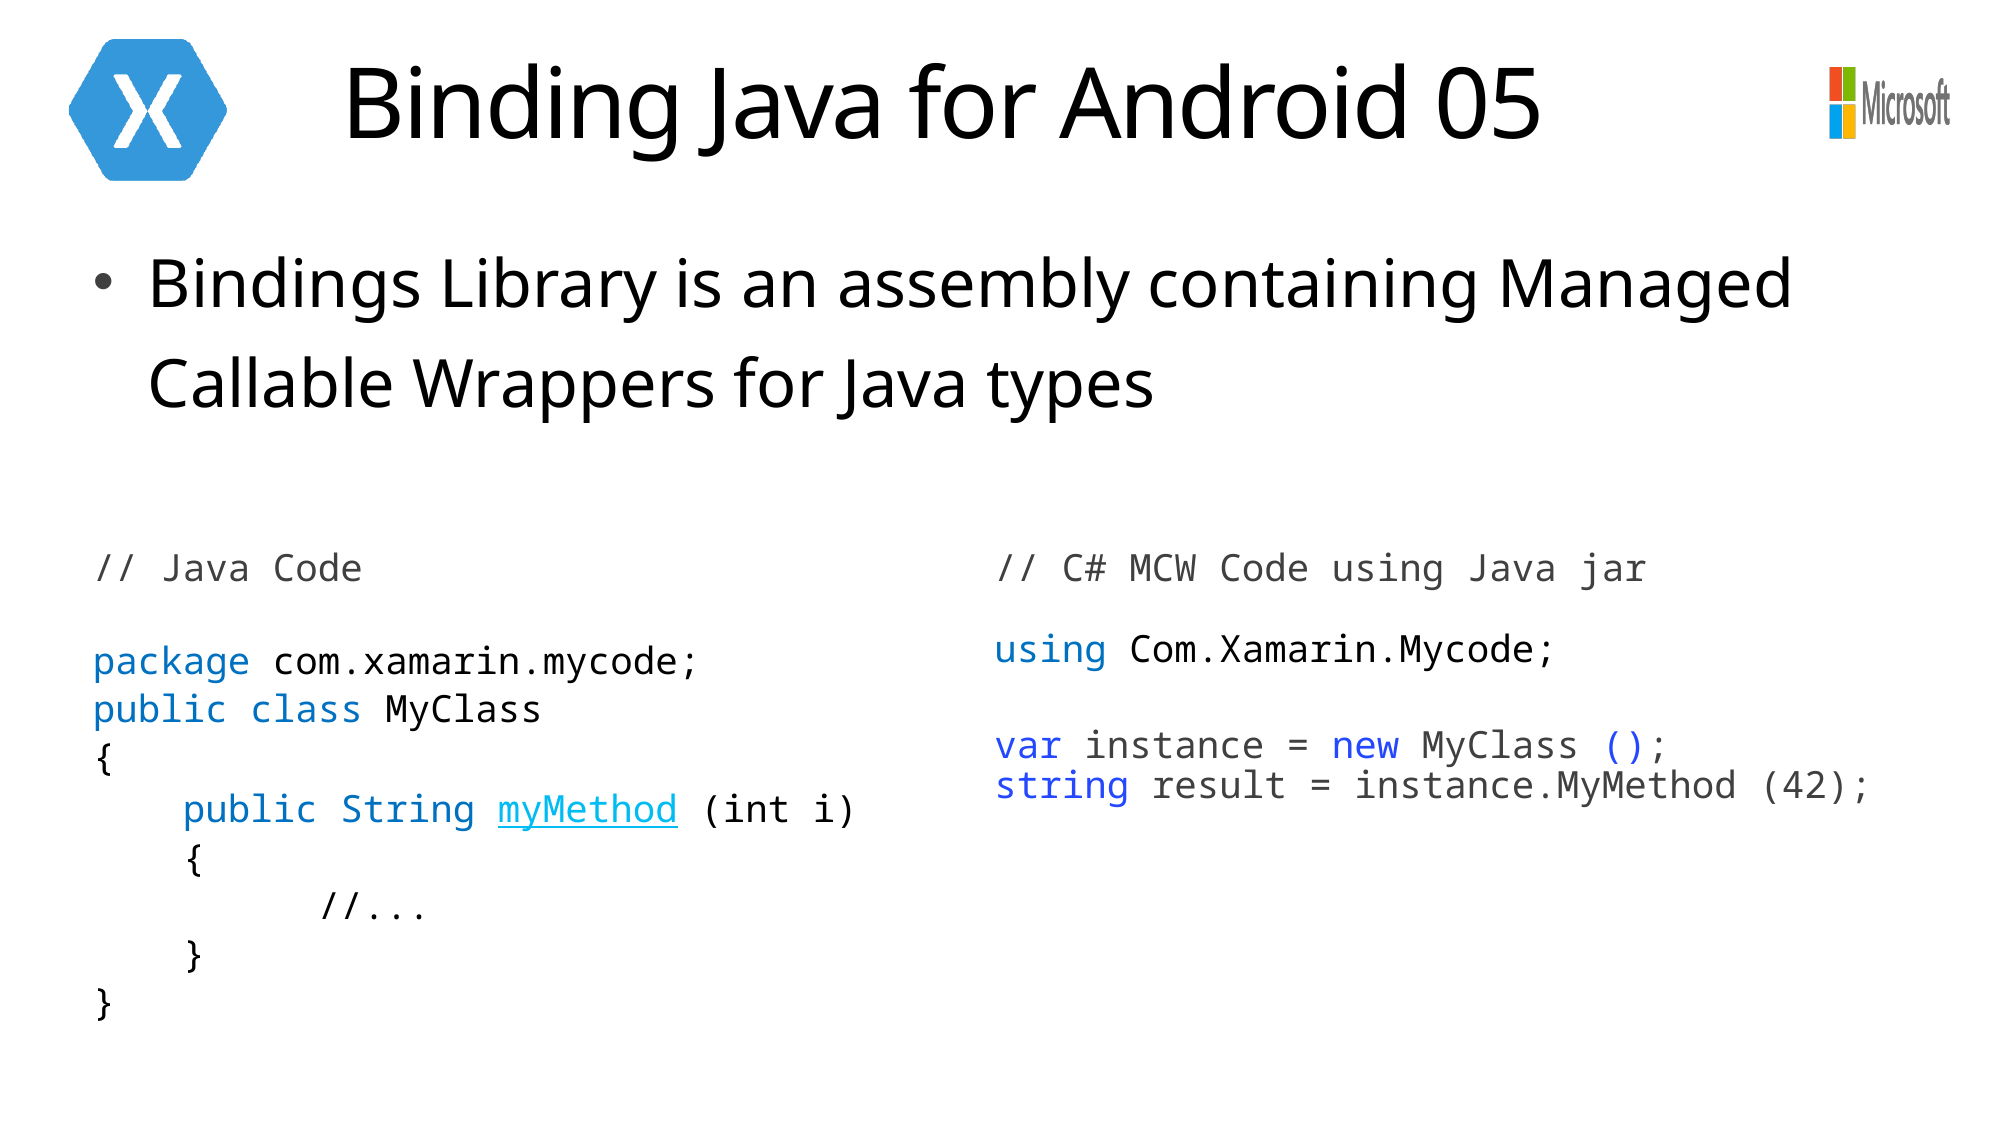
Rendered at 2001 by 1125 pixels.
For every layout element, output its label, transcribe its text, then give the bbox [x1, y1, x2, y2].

list Bindings Library is an assembly containing Managed Callable Wrappers for Java types [68, 205, 1946, 1091]
title Binding Java for Android 05 [317, 39, 1697, 187]
picture [68, 39, 236, 181]
picture [1813, 23, 1967, 181]
list // Java Code package com.xamarin.mycode; public class MyClass { public String myMethod (int i) { //... } } [68, 534, 898, 960]
list // C# MCW Code using Java jar using Com.Xamarin.Mycode; var instance = new MyClass (); string result = instance.MyMethod (42); [970, 534, 1946, 960]
